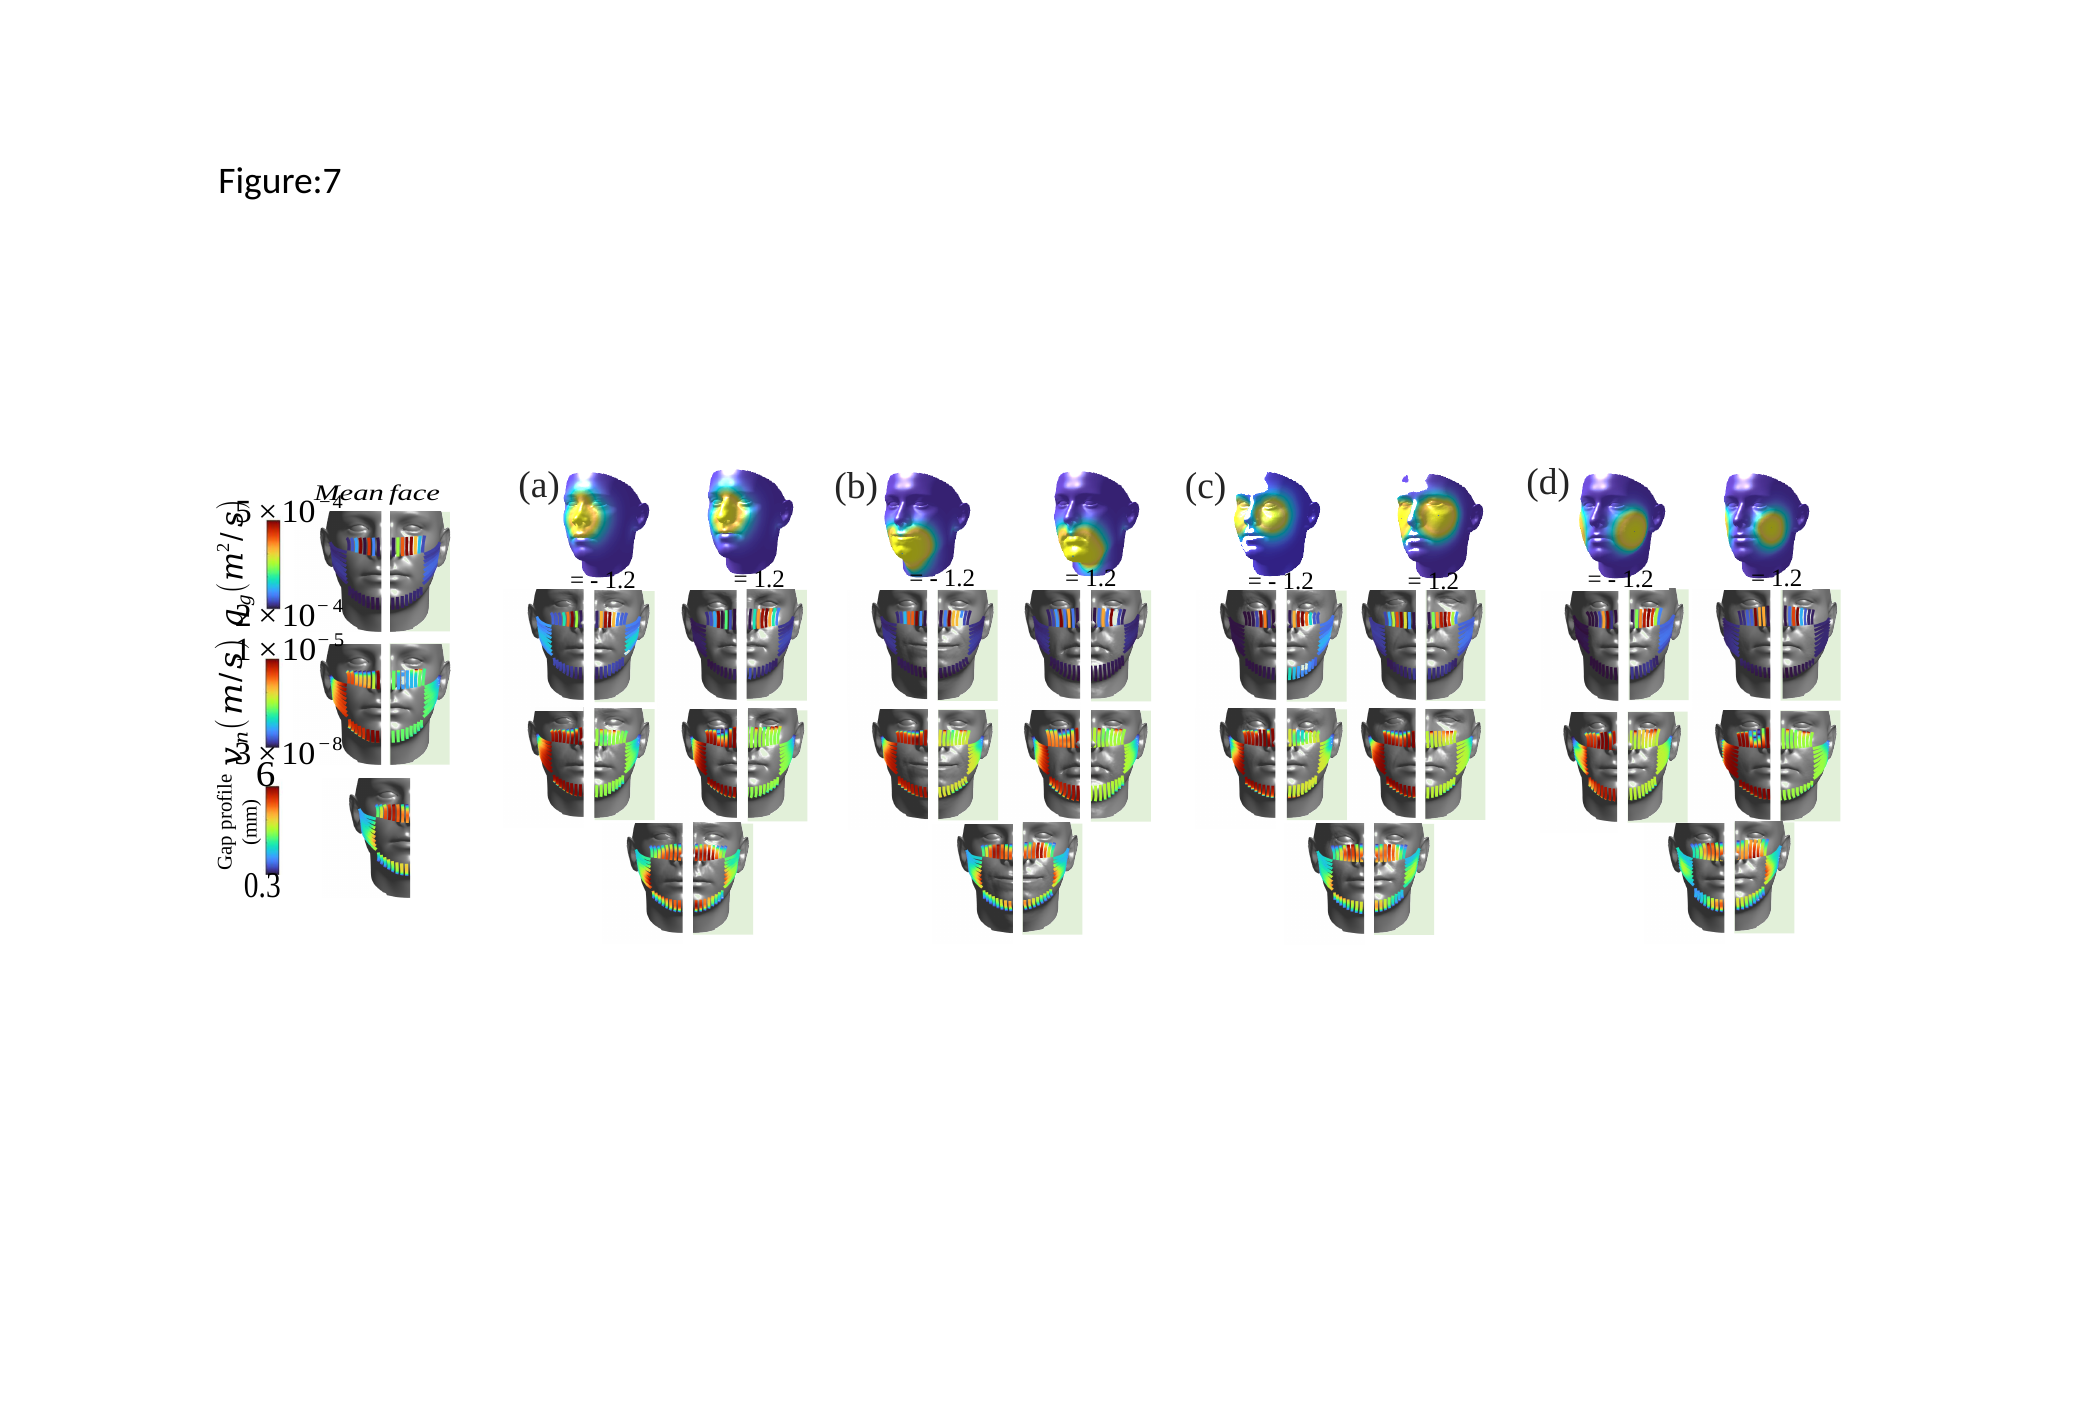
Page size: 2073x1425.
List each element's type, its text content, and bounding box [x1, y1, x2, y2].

text_box Figure:7 [203, 148, 427, 208]
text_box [203, 449, 1854, 945]
